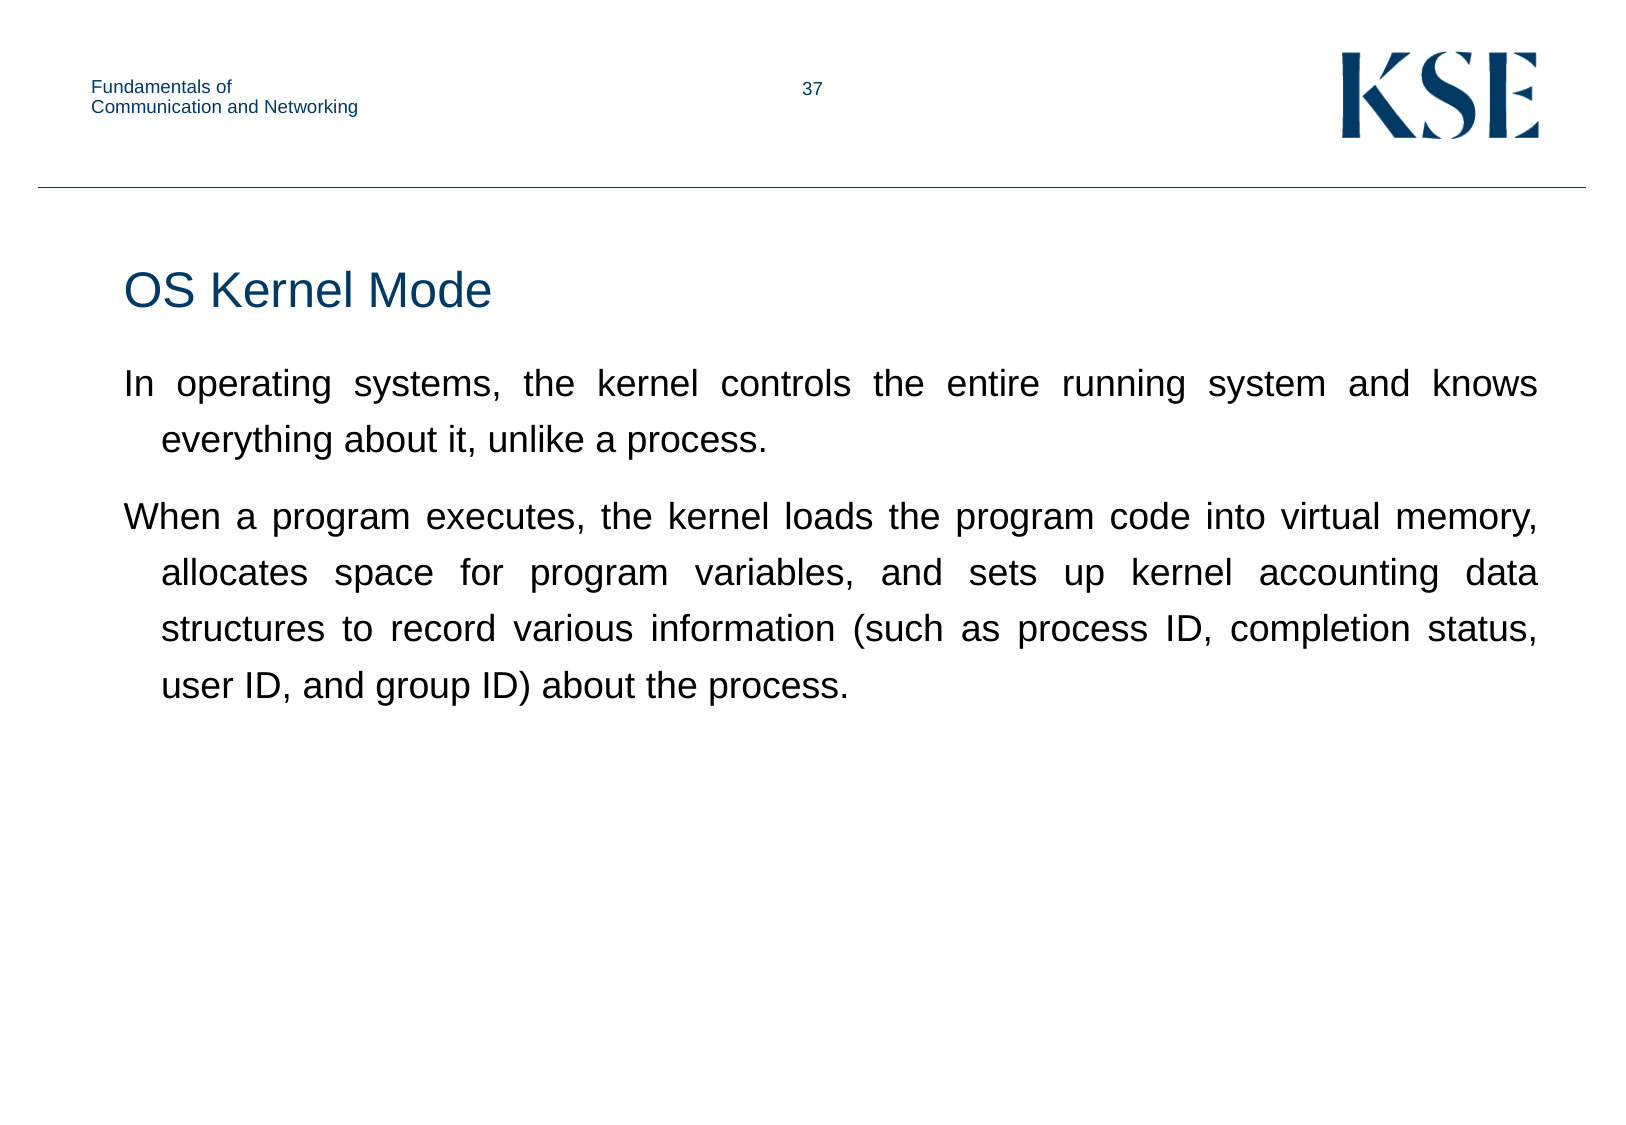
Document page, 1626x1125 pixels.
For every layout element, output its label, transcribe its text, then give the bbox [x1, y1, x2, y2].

list In operating systems, the kernel controls the entire running system and knows everything about it, unlike a process. When a program executes, the kernel loads the program code into virtual memory, allocates space for program variables, and sets up kernel accounting data structures to record various information (such as process ID, completion status, user ID, and group ID) about the process. [71, 339, 1554, 930]
picture [1342, 51, 1539, 139]
list OS Kernel Mode [71, 256, 728, 347]
list Fundamentals of Communication and Networking [76, 69, 379, 130]
